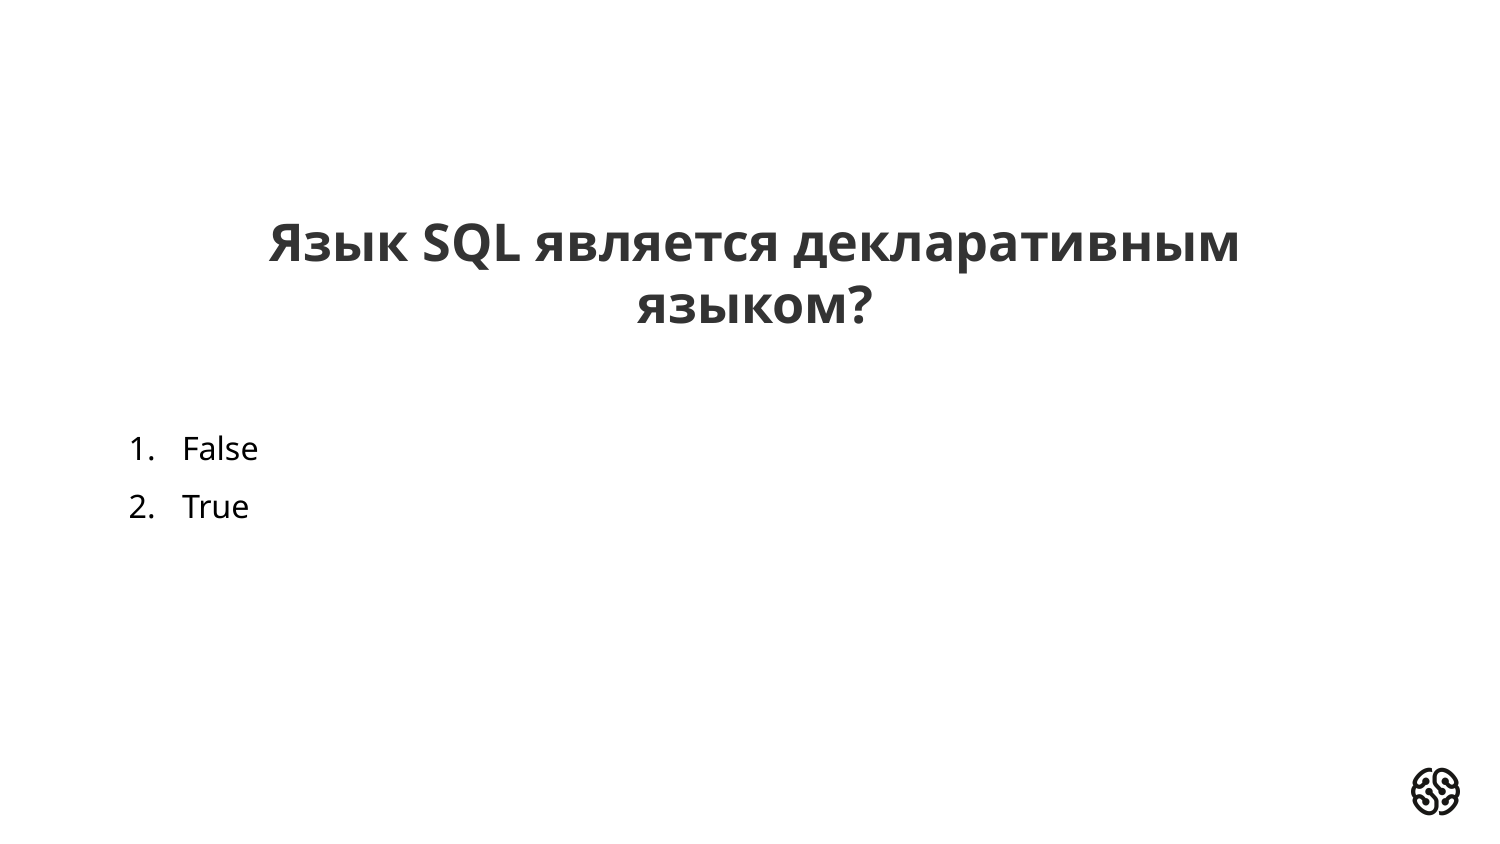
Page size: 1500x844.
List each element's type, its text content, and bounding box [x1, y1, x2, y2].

text_box False True [107, 409, 1437, 609]
title Язык SQL является декларативным языком? [159, 168, 1353, 376]
picture [1411, 767, 1460, 816]
